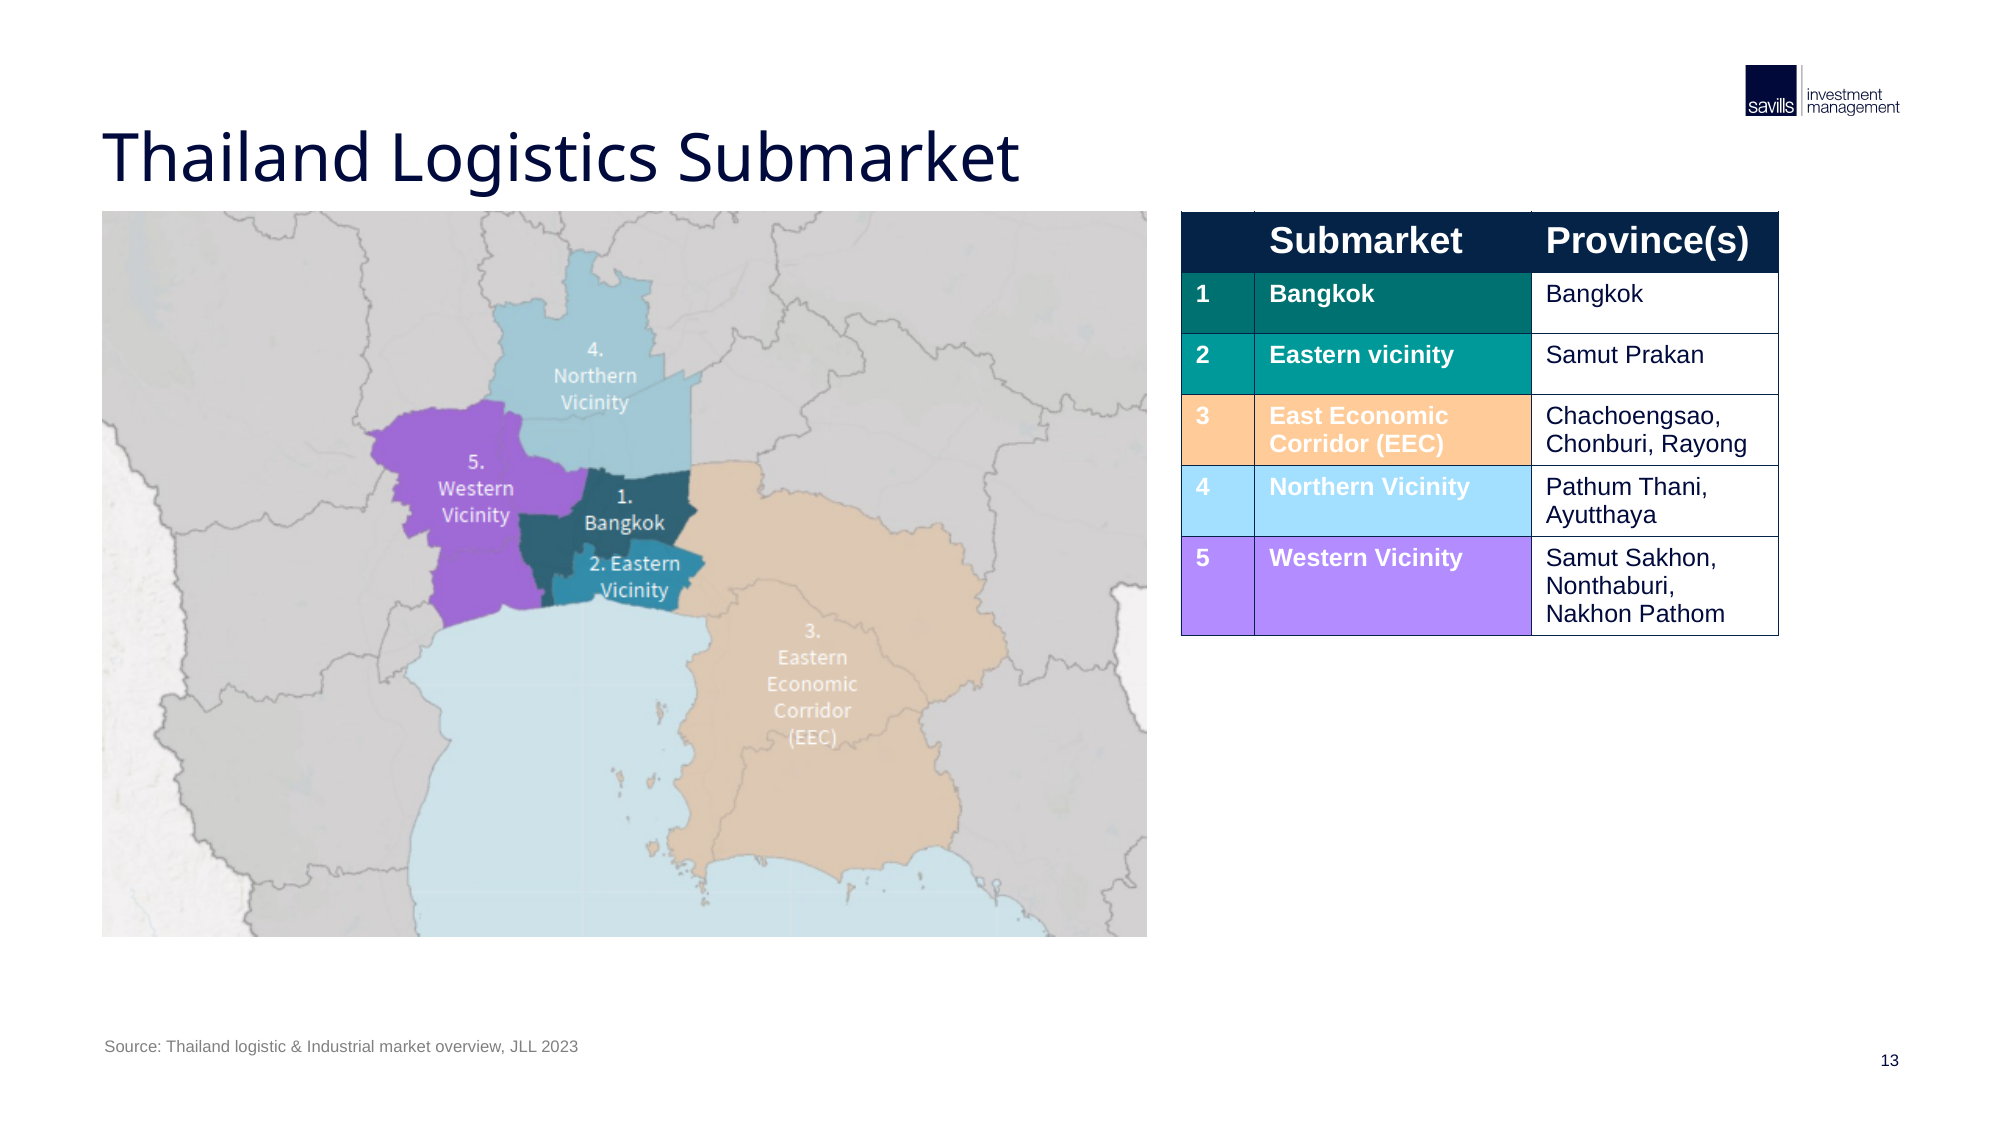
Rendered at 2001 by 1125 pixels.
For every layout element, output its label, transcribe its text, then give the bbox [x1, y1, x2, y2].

table_cell Eastern vicinity [1255, 334, 1531, 394]
table_cell Western Vicinity [1255, 537, 1531, 635]
picture [102, 211, 1147, 937]
title Thailand Logistics Submarket [102, 56, 1701, 196]
table_cell Bangkok [1532, 273, 1778, 333]
table_cell Samut Prakan [1532, 334, 1778, 394]
table_header Submarket [1255, 213, 1531, 272]
table_header Province(s) [1532, 213, 1778, 272]
table_cell Pathum Thani, Ayutthaya [1532, 466, 1778, 536]
table_cell Chachoengsao, Chonburi, Rayong [1532, 395, 1778, 465]
table_cell Bangkok [1255, 273, 1531, 333]
table_cell 3 [1182, 395, 1254, 465]
table_cell 5 [1182, 537, 1254, 635]
table_header [1182, 213, 1254, 272]
table_cell Northern Vicinity [1255, 466, 1531, 536]
table_cell East Economic Corridor (EEC) [1255, 395, 1531, 465]
table_cell Samut Sakhon, Nonthaburi, Nakhon Pathom [1532, 537, 1778, 635]
picture [1745, 65, 1900, 116]
text_box Source: Thailand logistic & Industrial market overview, JLL 2023 [89, 1017, 1012, 1054]
table_cell 4 [1182, 466, 1254, 536]
table_cell 1 [1182, 273, 1254, 333]
slide_number 13 [1745, 1053, 1900, 1066]
table_cell 2 [1182, 334, 1254, 394]
